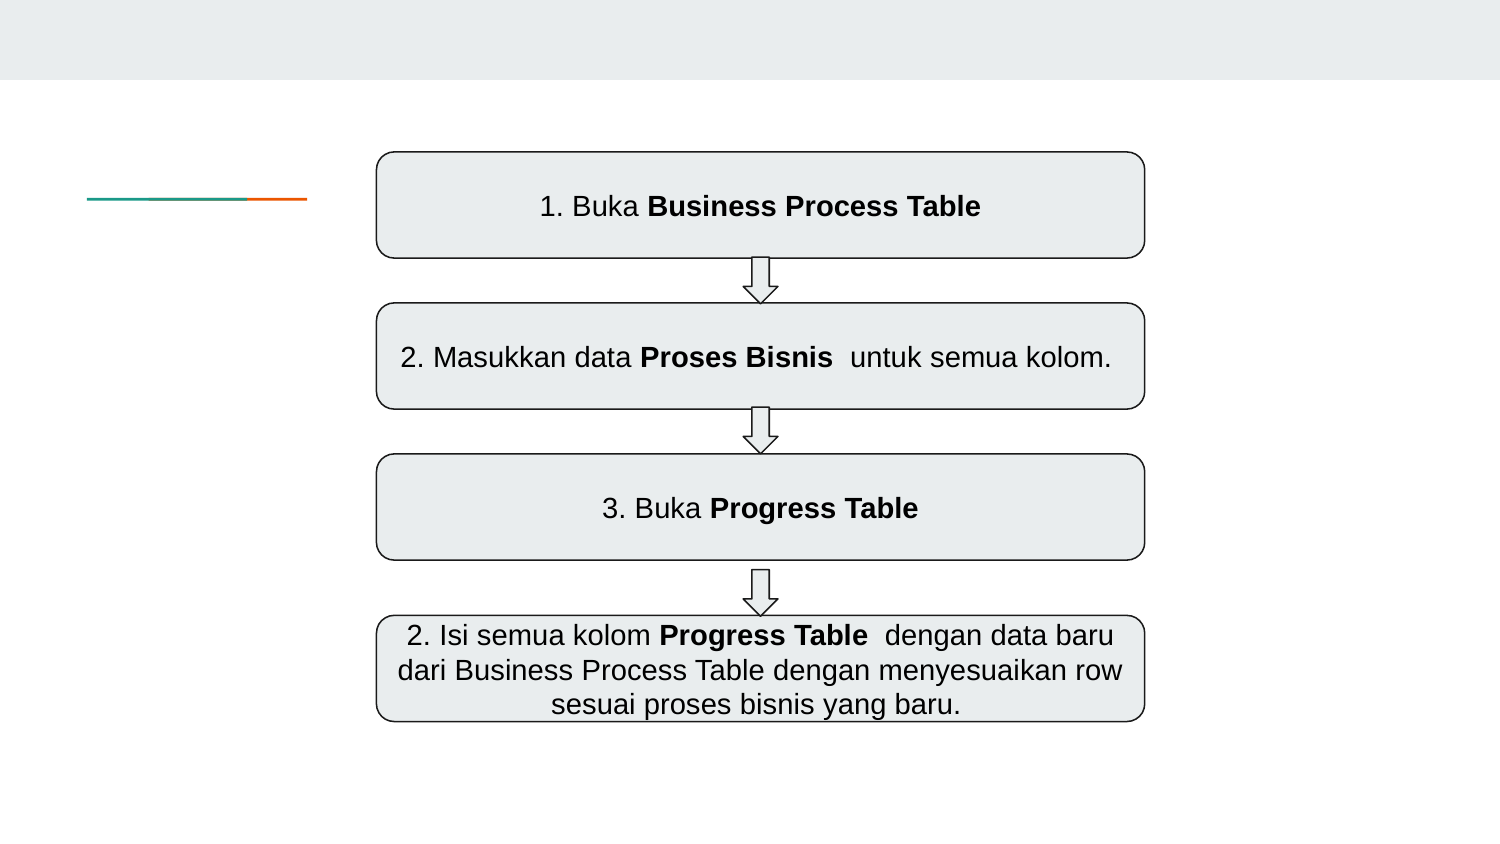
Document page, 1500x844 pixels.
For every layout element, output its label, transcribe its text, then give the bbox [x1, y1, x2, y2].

text_box [743, 257, 778, 304]
text_box 2. Masukkan data Proses Bisnis untuk semua kolom. [376, 302, 1145, 410]
text_box 1. Buka Business Process Table [376, 151, 1145, 259]
text_box [743, 569, 778, 617]
text_box 2. Isi semua kolom Progress Table dengan data baru dari Business Process Table dengan menyesuaikan row sesuai proses bisnis yang baru. [376, 615, 1145, 722]
text_box [743, 407, 778, 454]
text_box 3. Buka Progress Table [376, 453, 1145, 561]
